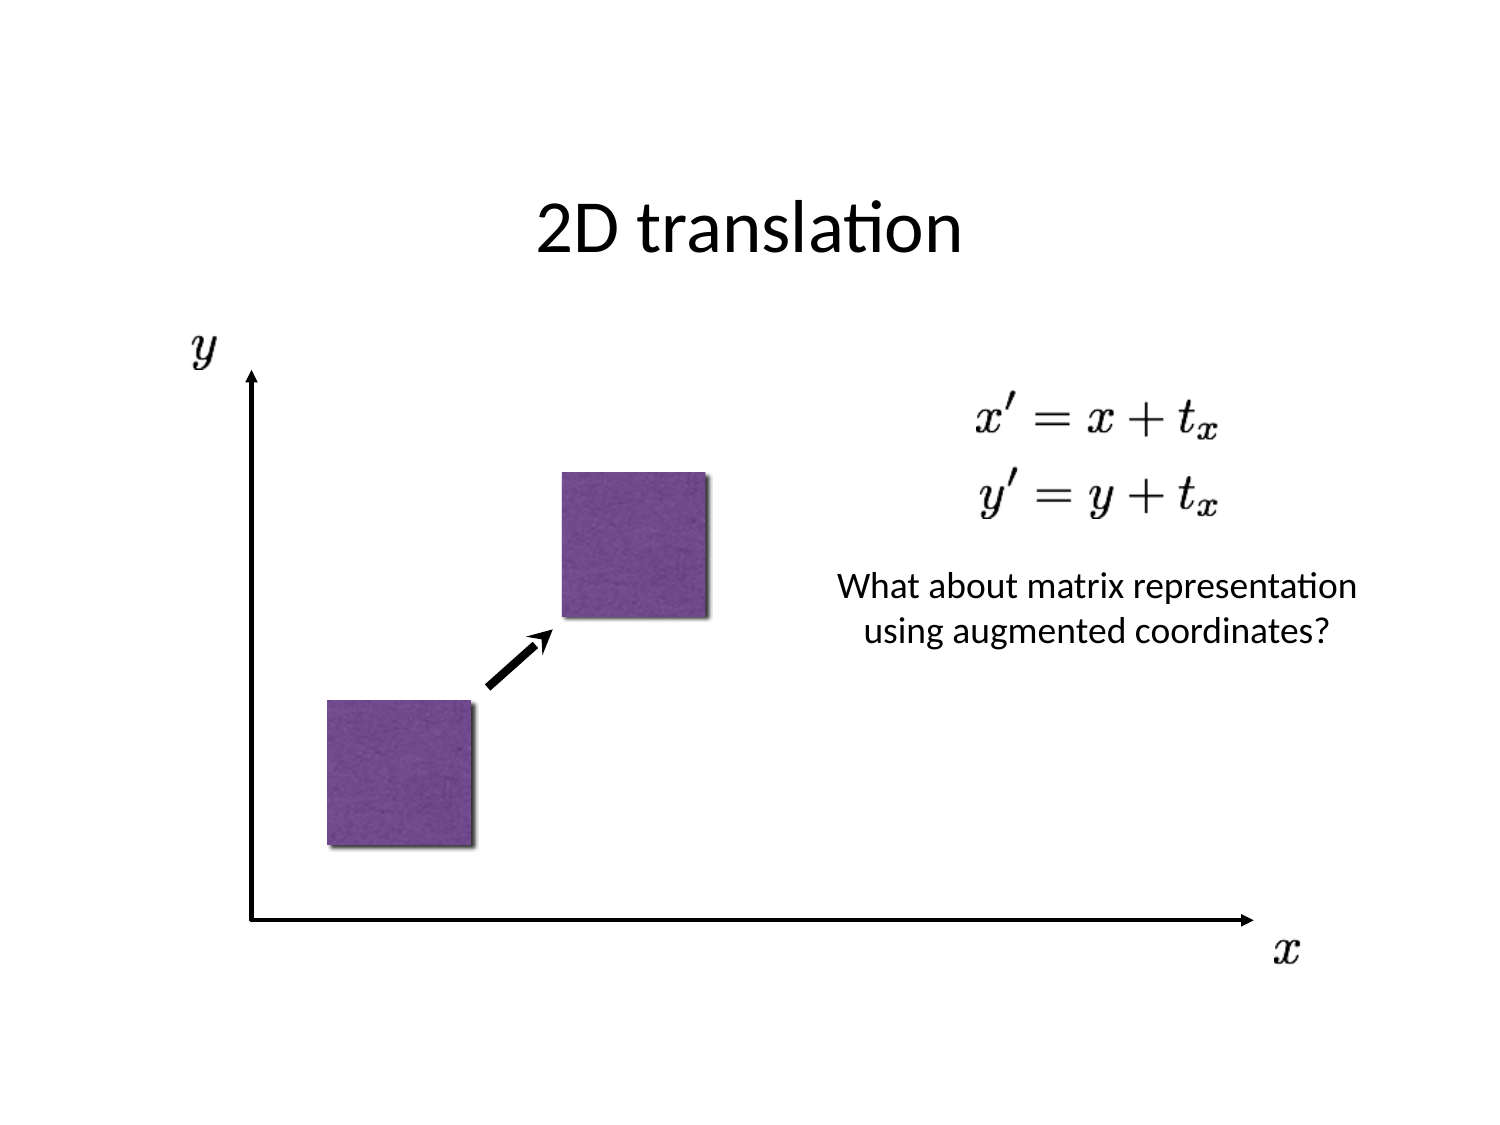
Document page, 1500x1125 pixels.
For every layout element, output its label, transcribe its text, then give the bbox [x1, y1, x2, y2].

text_box [561, 472, 706, 617]
text_box [245, 369, 258, 920]
text_box What about matrix representation using augmented coordinates? [801, 557, 1394, 656]
title 2D translation [0, 140, 1500, 304]
text_box [539, 629, 553, 643]
text_box [250, 914, 1254, 927]
picture [976, 389, 1219, 520]
text_box [327, 700, 471, 845]
picture [1273, 919, 1303, 978]
picture [182, 324, 219, 371]
